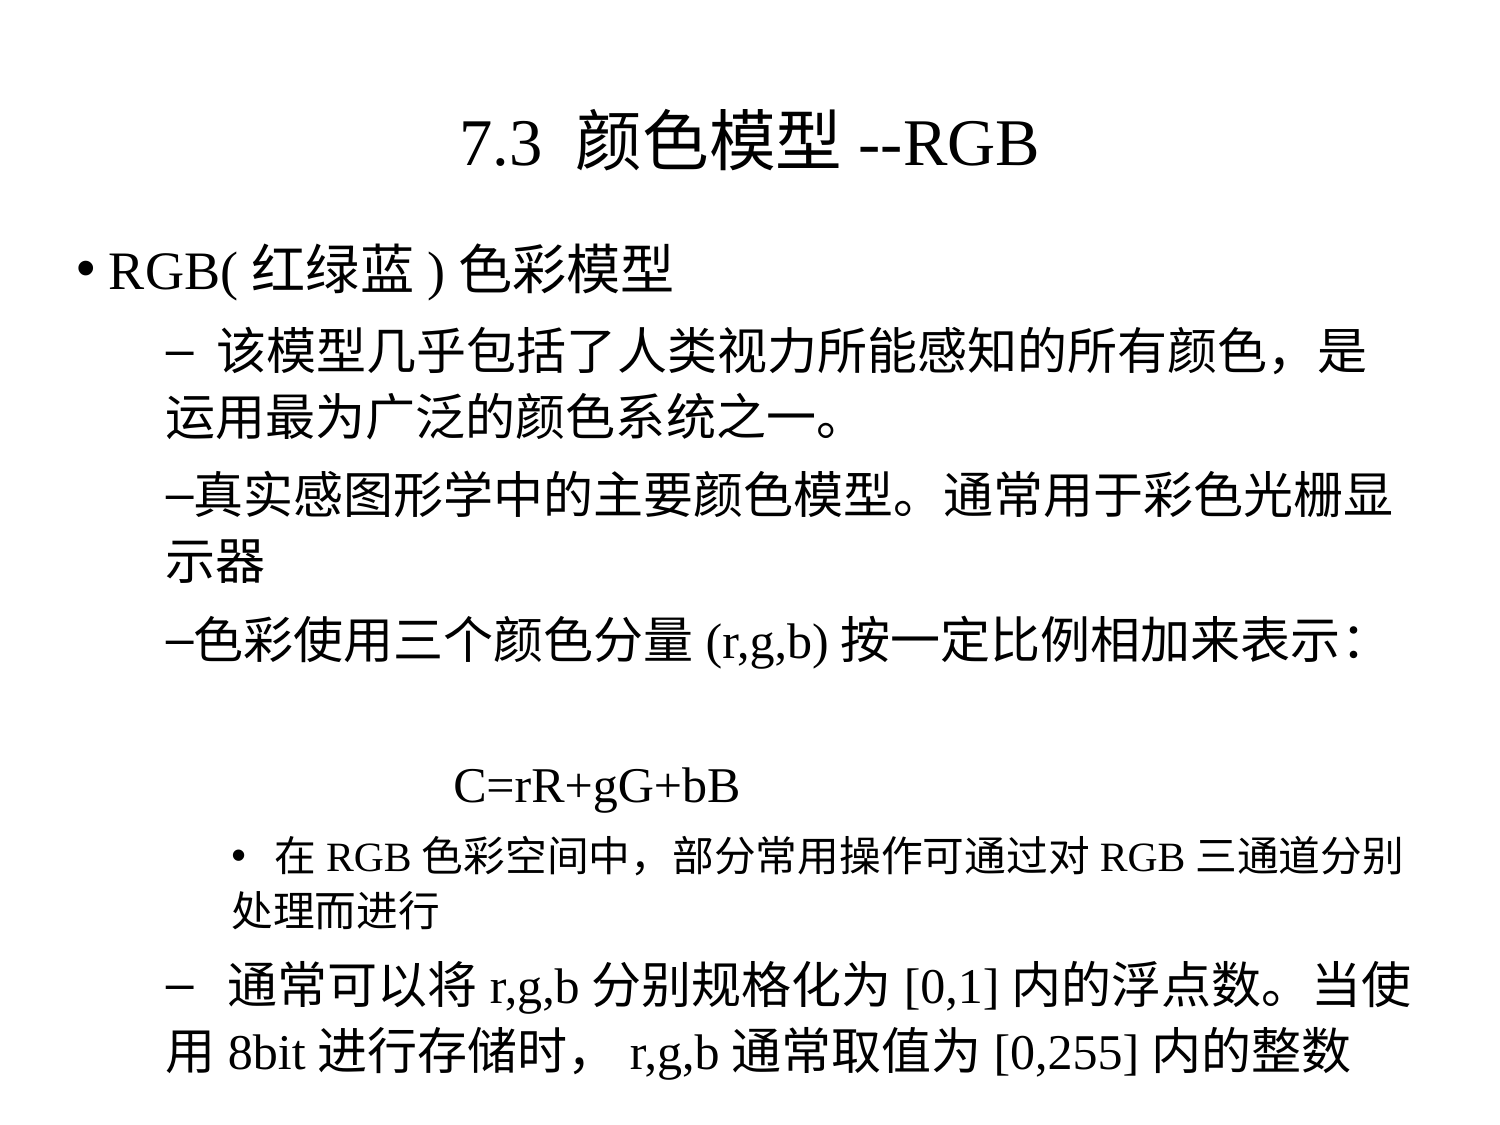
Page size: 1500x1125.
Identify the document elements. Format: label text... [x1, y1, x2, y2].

list RGB(红绿蓝)色彩模型 该模型几乎包括了人类视力所能感知的所有颜色，是运用最为广泛的颜色系统之一。 真实感图形学中的主要颜色模型。通常用于彩色光栅显示器 色彩使用三个颜色分量(r,g,b)按一定比例相加来表示： C=rR+gG+bB 在RGB色彩空间中，部分常用操作可通过对RGB三通道分别处理而进行 通常可以将r,g,b分别规格化为[0,1]内的浮点数。当使用8bit进行存储时，r,g,b通常取值为[0,255]内的整数 [28, 221, 1430, 1011]
title 7.3 颜色模型--RGB [74, 44, 1426, 221]
